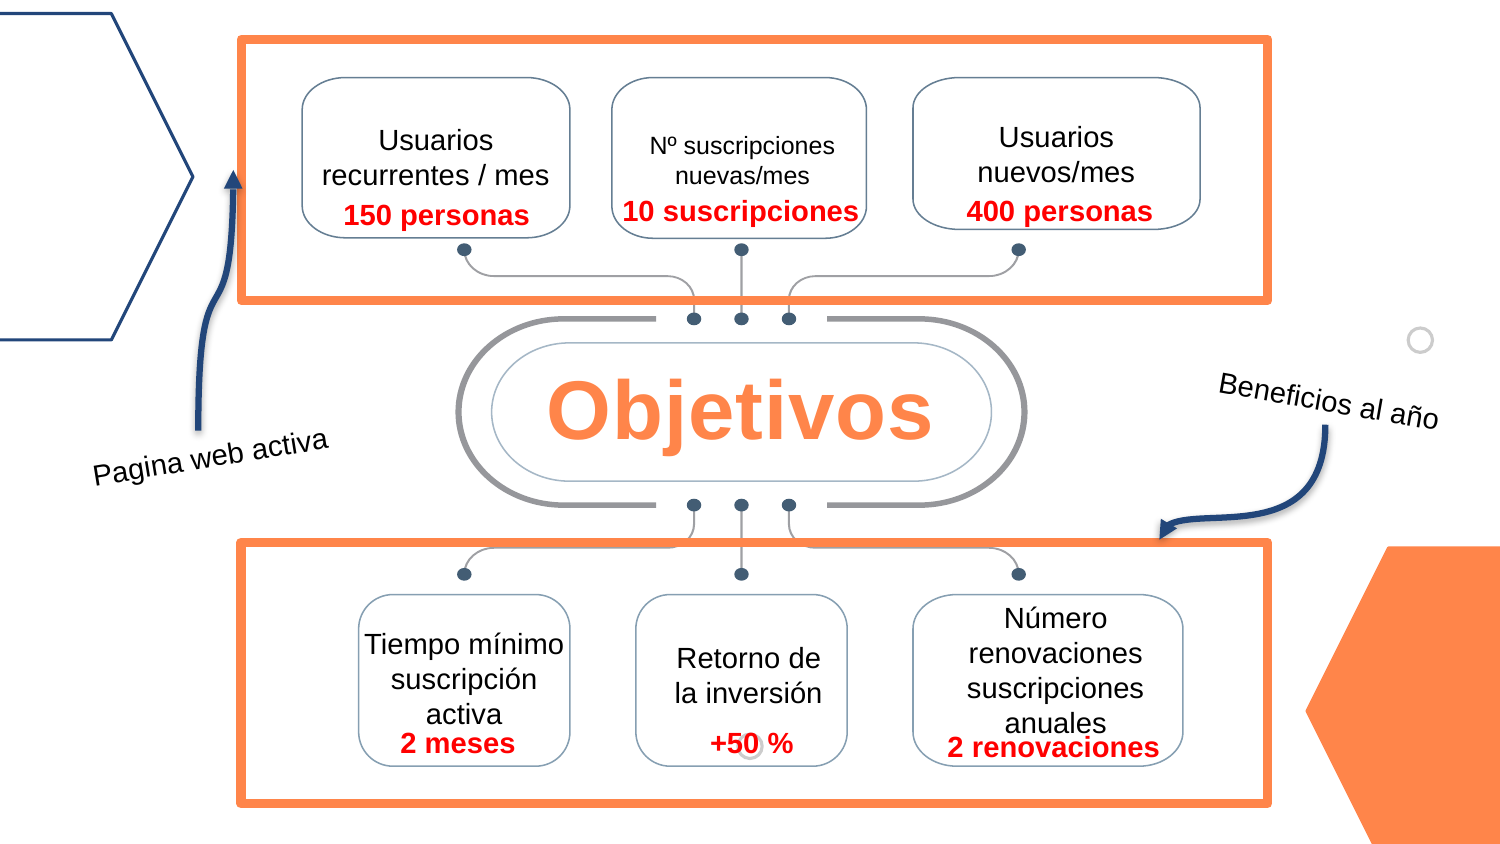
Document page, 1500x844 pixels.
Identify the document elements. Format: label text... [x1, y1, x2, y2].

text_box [1184, 399, 1300, 566]
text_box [288, 77, 1201, 767]
text_box Beneficios al año [1205, 353, 1459, 447]
text_box [239, 540, 1270, 806]
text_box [85, 282, 347, 318]
text_box Pagina web activa [74, 418, 282, 502]
text_box [239, 37, 1270, 303]
